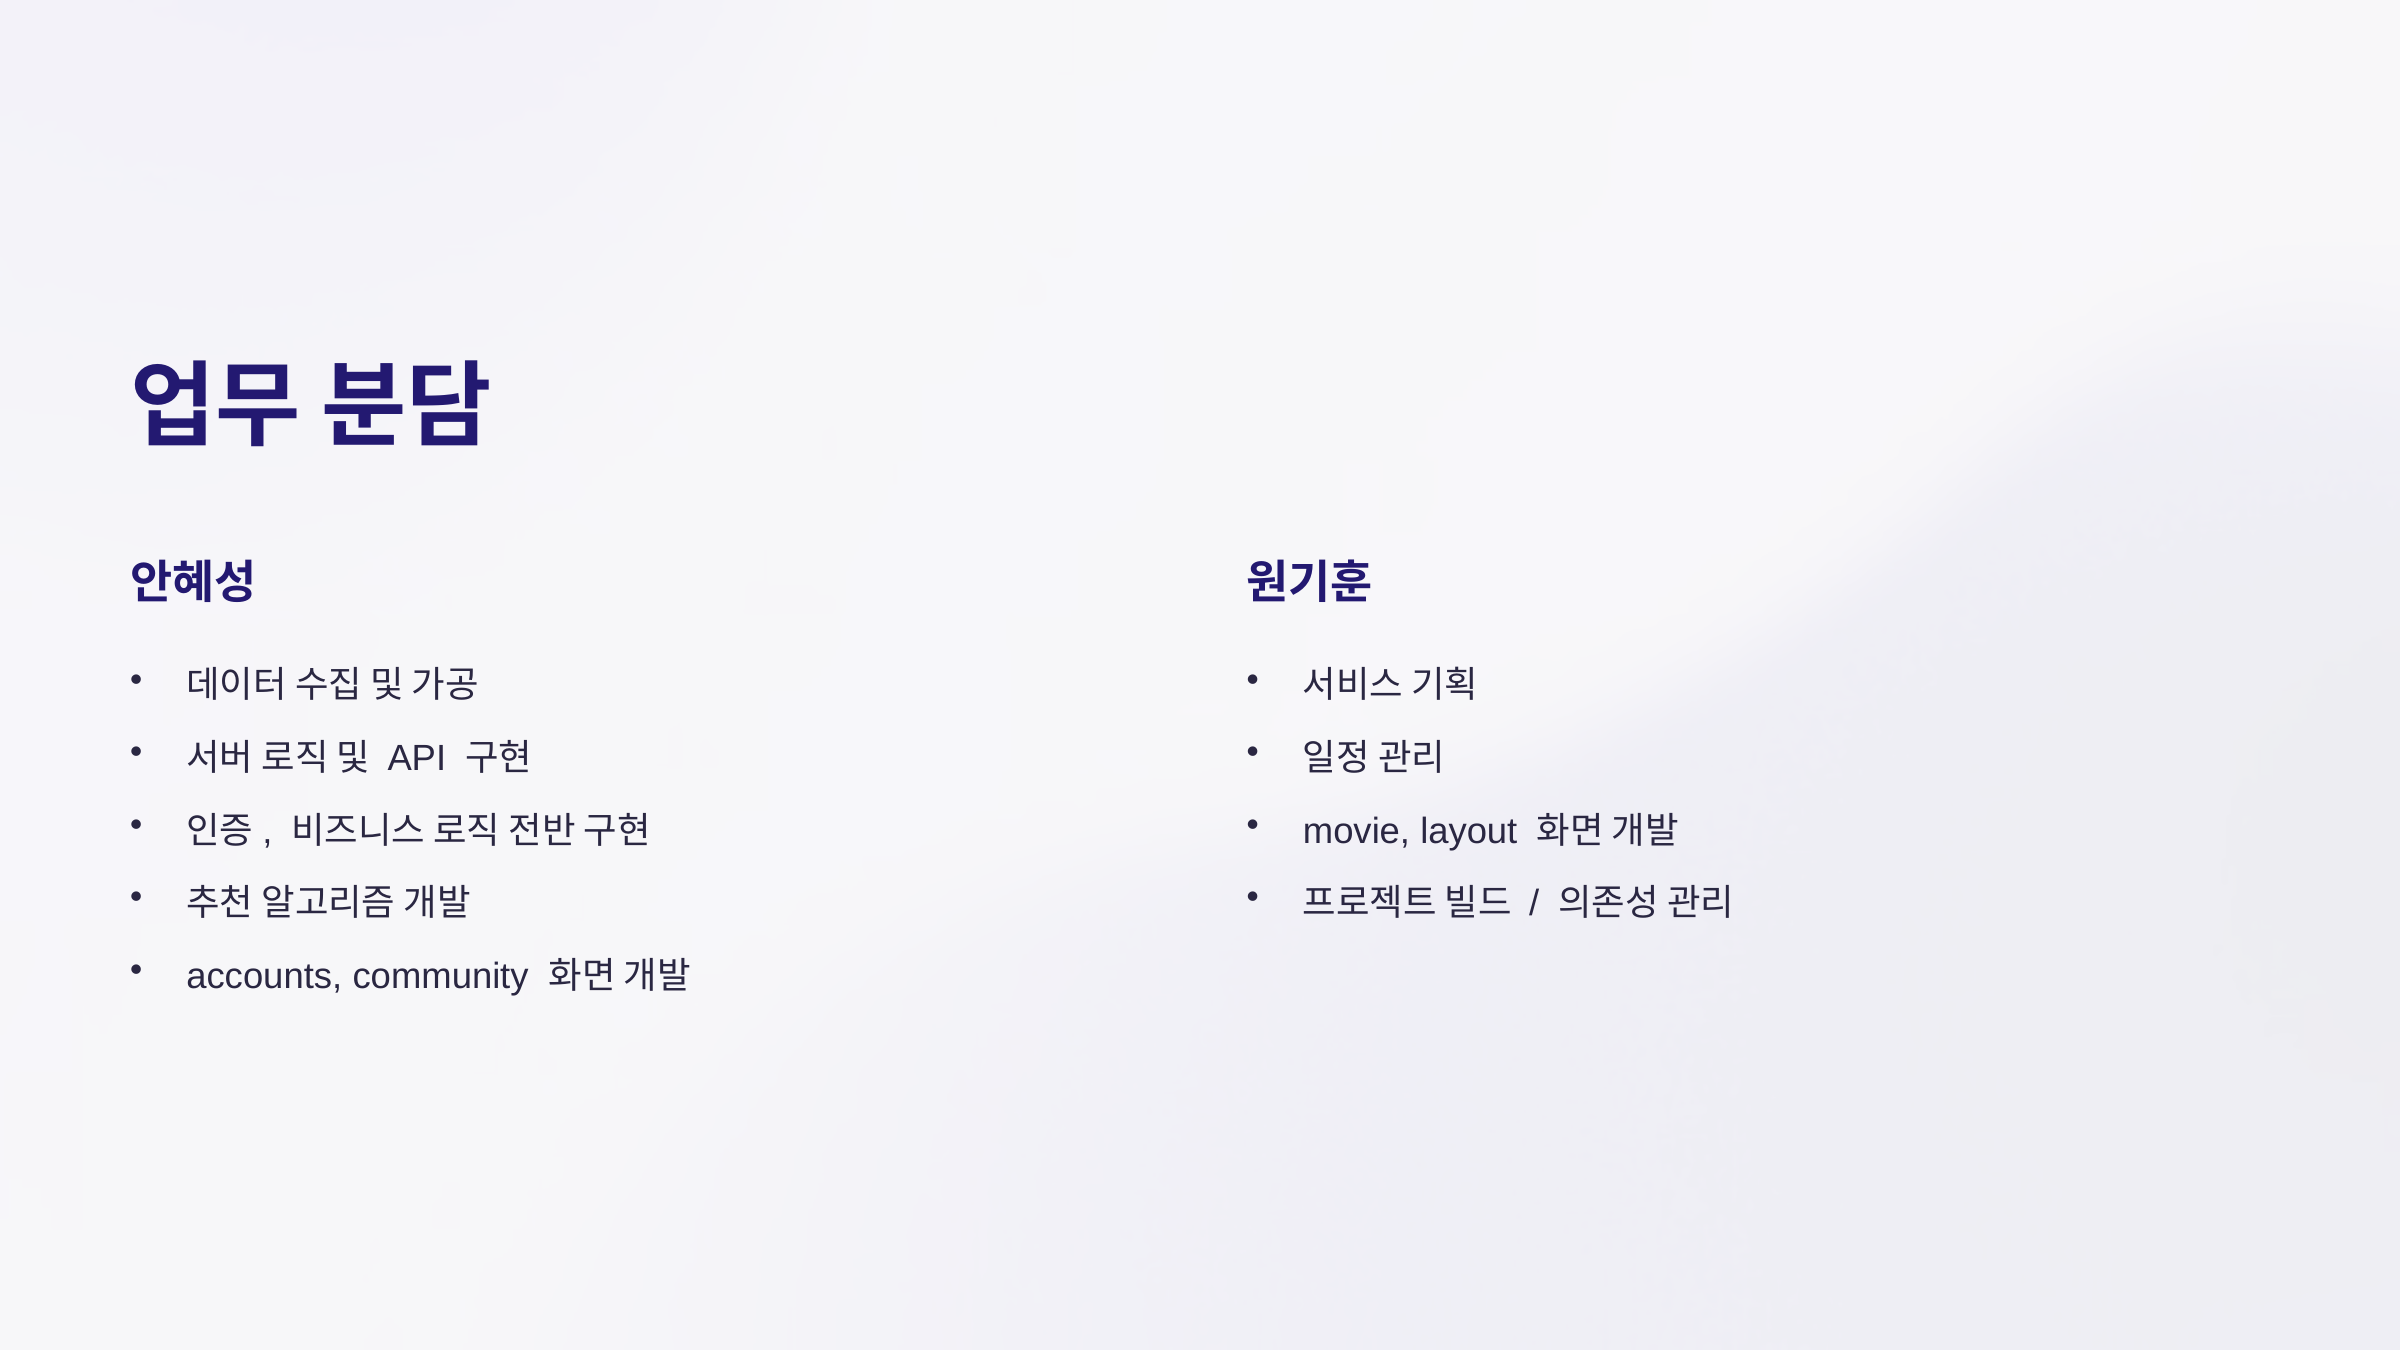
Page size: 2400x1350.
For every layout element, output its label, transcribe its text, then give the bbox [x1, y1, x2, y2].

text_box 일정 관리 [1246, 718, 2271, 778]
text_box 데이터 수집 및 가공 [130, 645, 1155, 706]
text_box 프로젝트 빌드 / 의존성 관리 [1246, 863, 2271, 923]
text_box 서비스 기획 [1246, 645, 2271, 706]
text_box movie, layout 화면 개발 [1246, 790, 2271, 851]
text_box accounts, community 화면 개발 [130, 936, 1155, 996]
text_box 추천 알고리즘 개발 [130, 863, 1155, 923]
text_box 업무 분담 [130, 341, 1061, 458]
text_box 서버 로직 및 API 구현 [130, 718, 1155, 778]
text_box 인증, 비즈니스 로직 전반 구현 [130, 790, 1155, 851]
text_box 원기훈 [1246, 550, 1712, 609]
text_box 안혜성 [130, 550, 596, 609]
